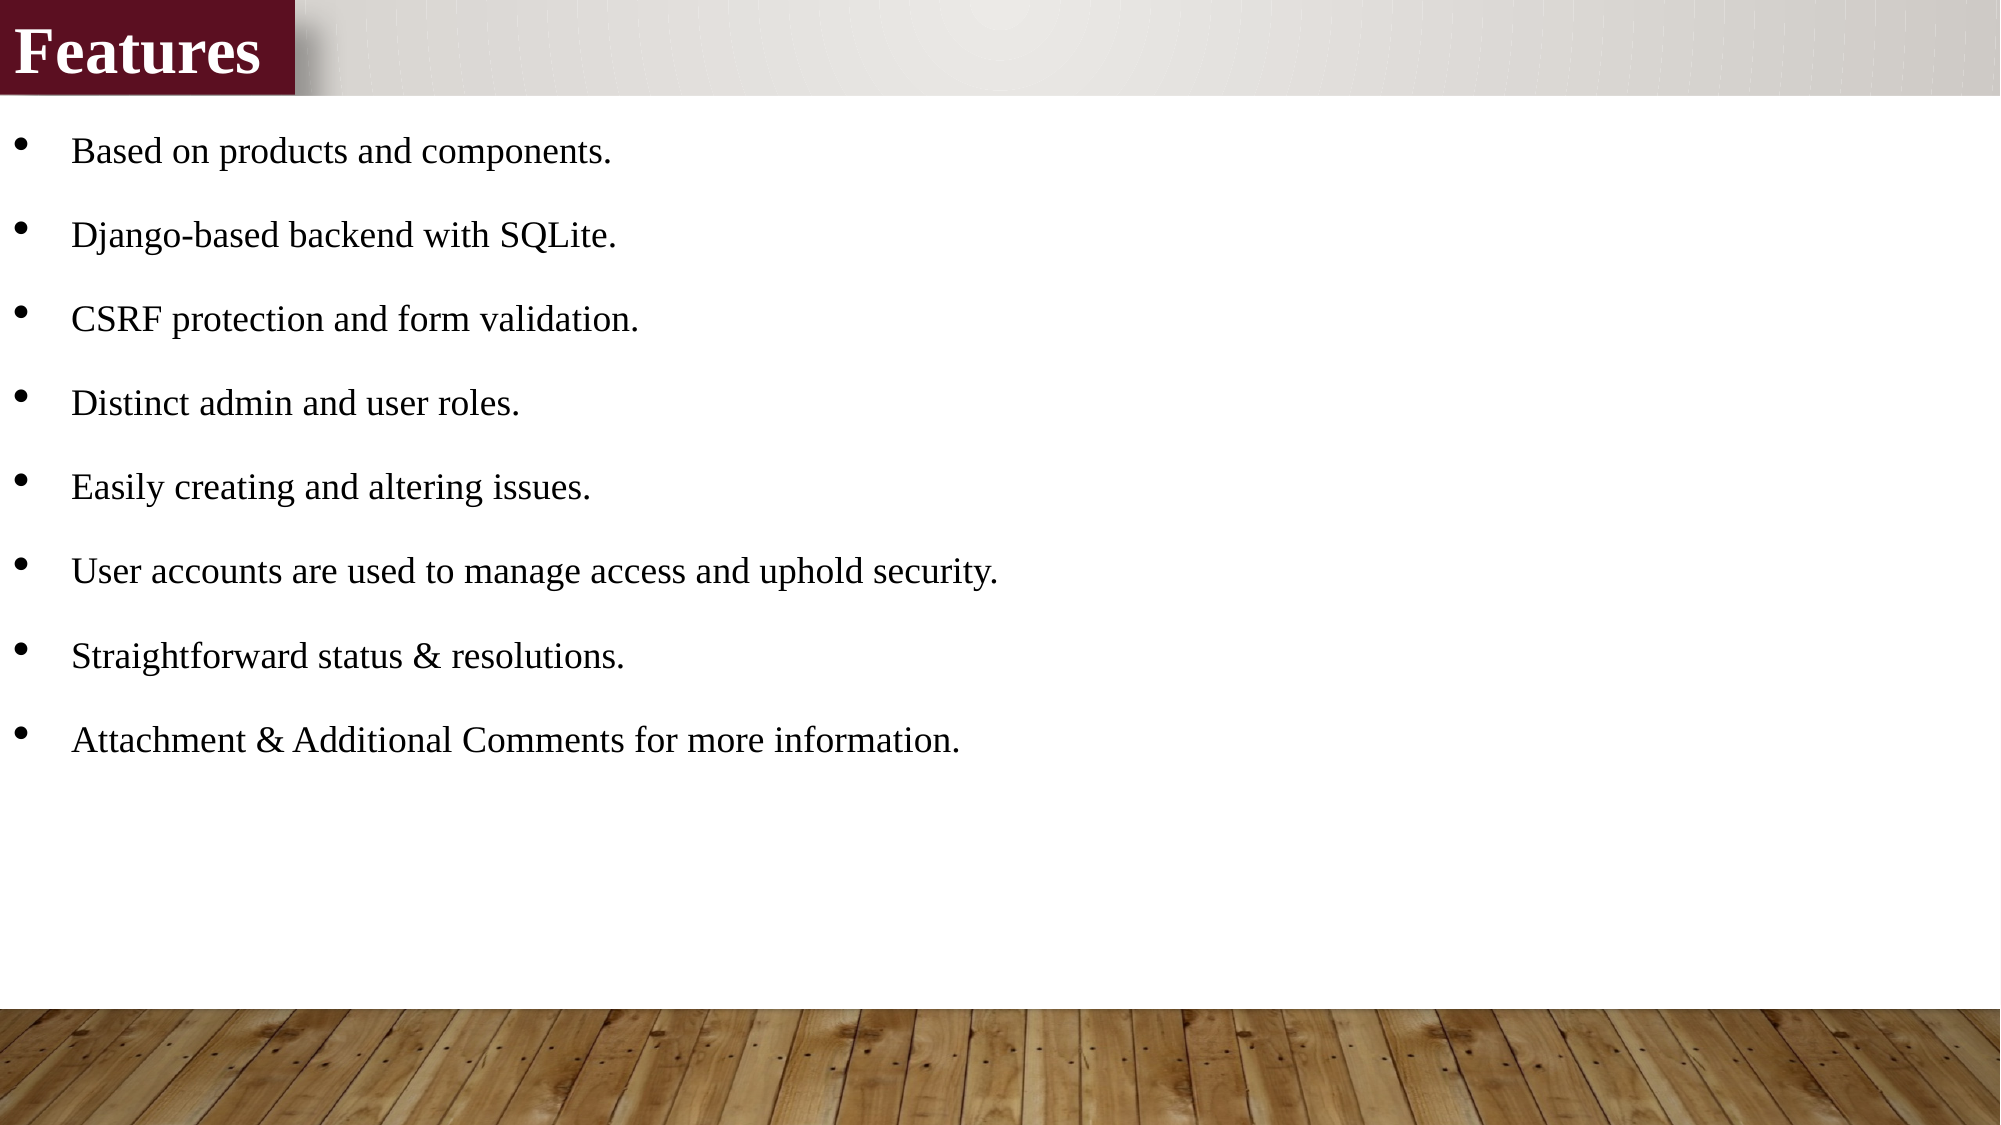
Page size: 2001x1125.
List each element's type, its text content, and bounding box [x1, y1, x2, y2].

text_box Features [0, 0, 295, 95]
text_box Based on products and components. Django-based backend with SQLite. CSRF protection and form validation. Distinct admin and user roles. Easily creating and altering issues. User accounts are used to manage access and uphold security. Straightforward status & resolutions. Attachment & Additional Comments for more information. [0, 95, 2000, 1009]
picture [0, 1009, 2000, 1125]
